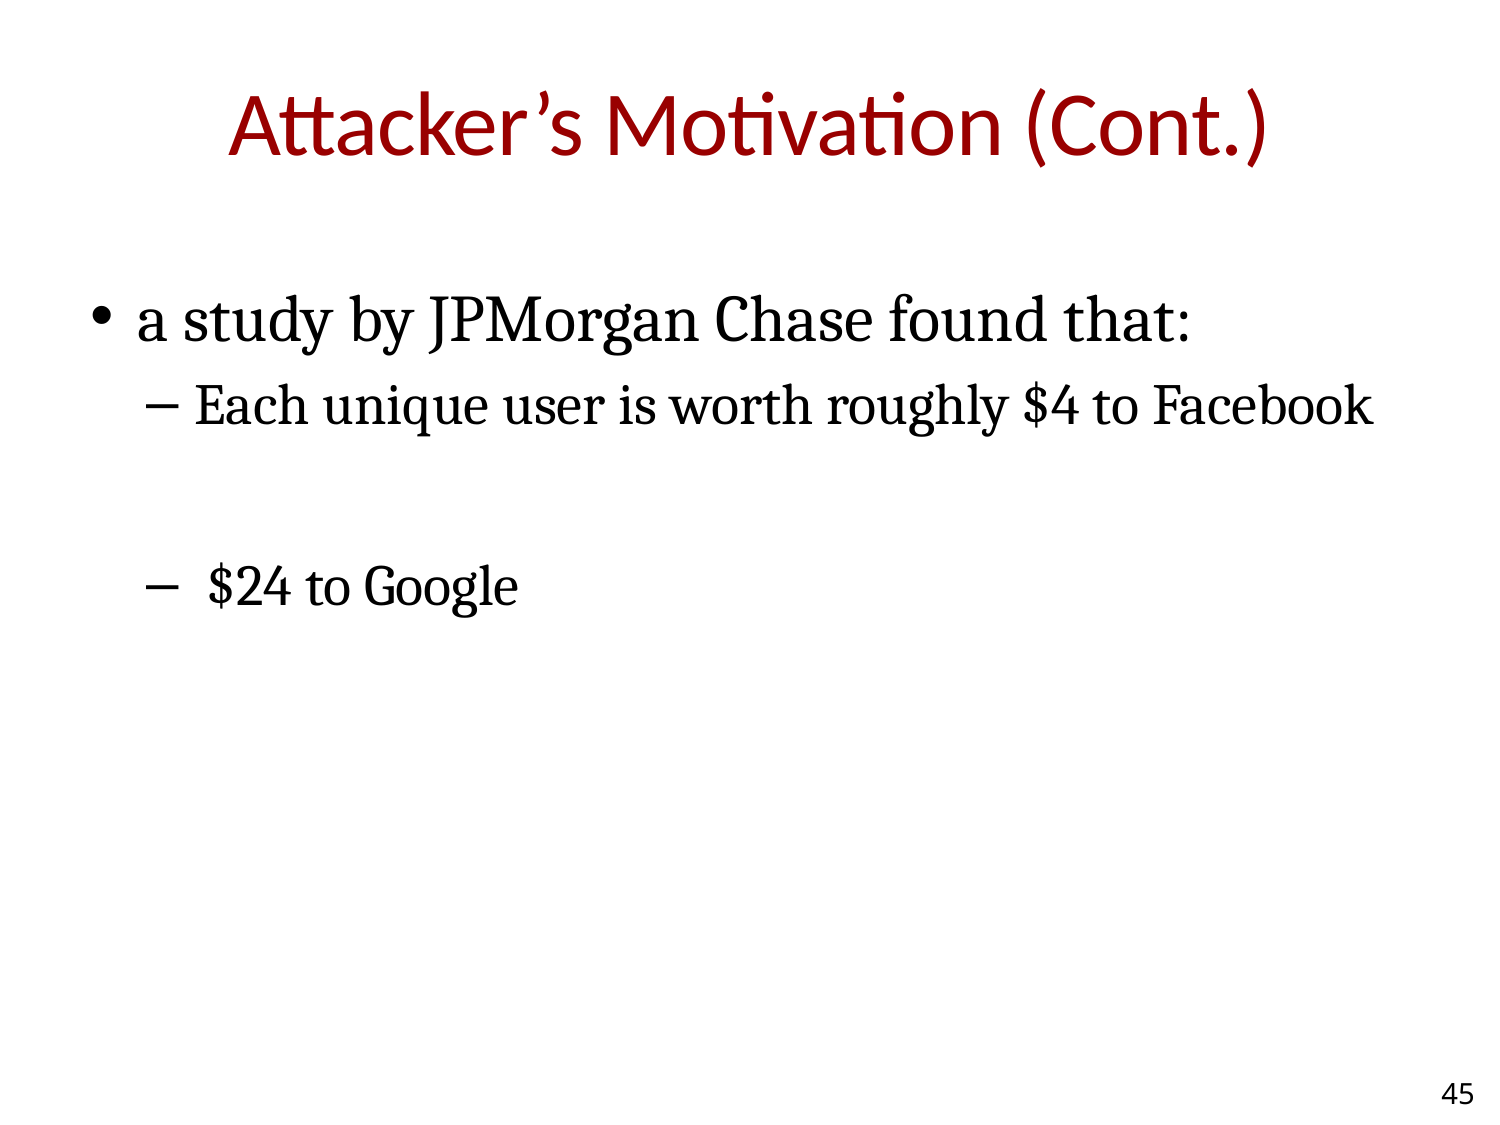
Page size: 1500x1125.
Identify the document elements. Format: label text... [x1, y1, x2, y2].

title Attacker’s Motivation (Cont.) [75, 24, 1425, 213]
list a study by JPMorgan Chase found that: Each unique user is worth roughly $4 to Facebook $24 to Google [75, 266, 1425, 1047]
slide_number 45 [1125, 1065, 1475, 1125]
